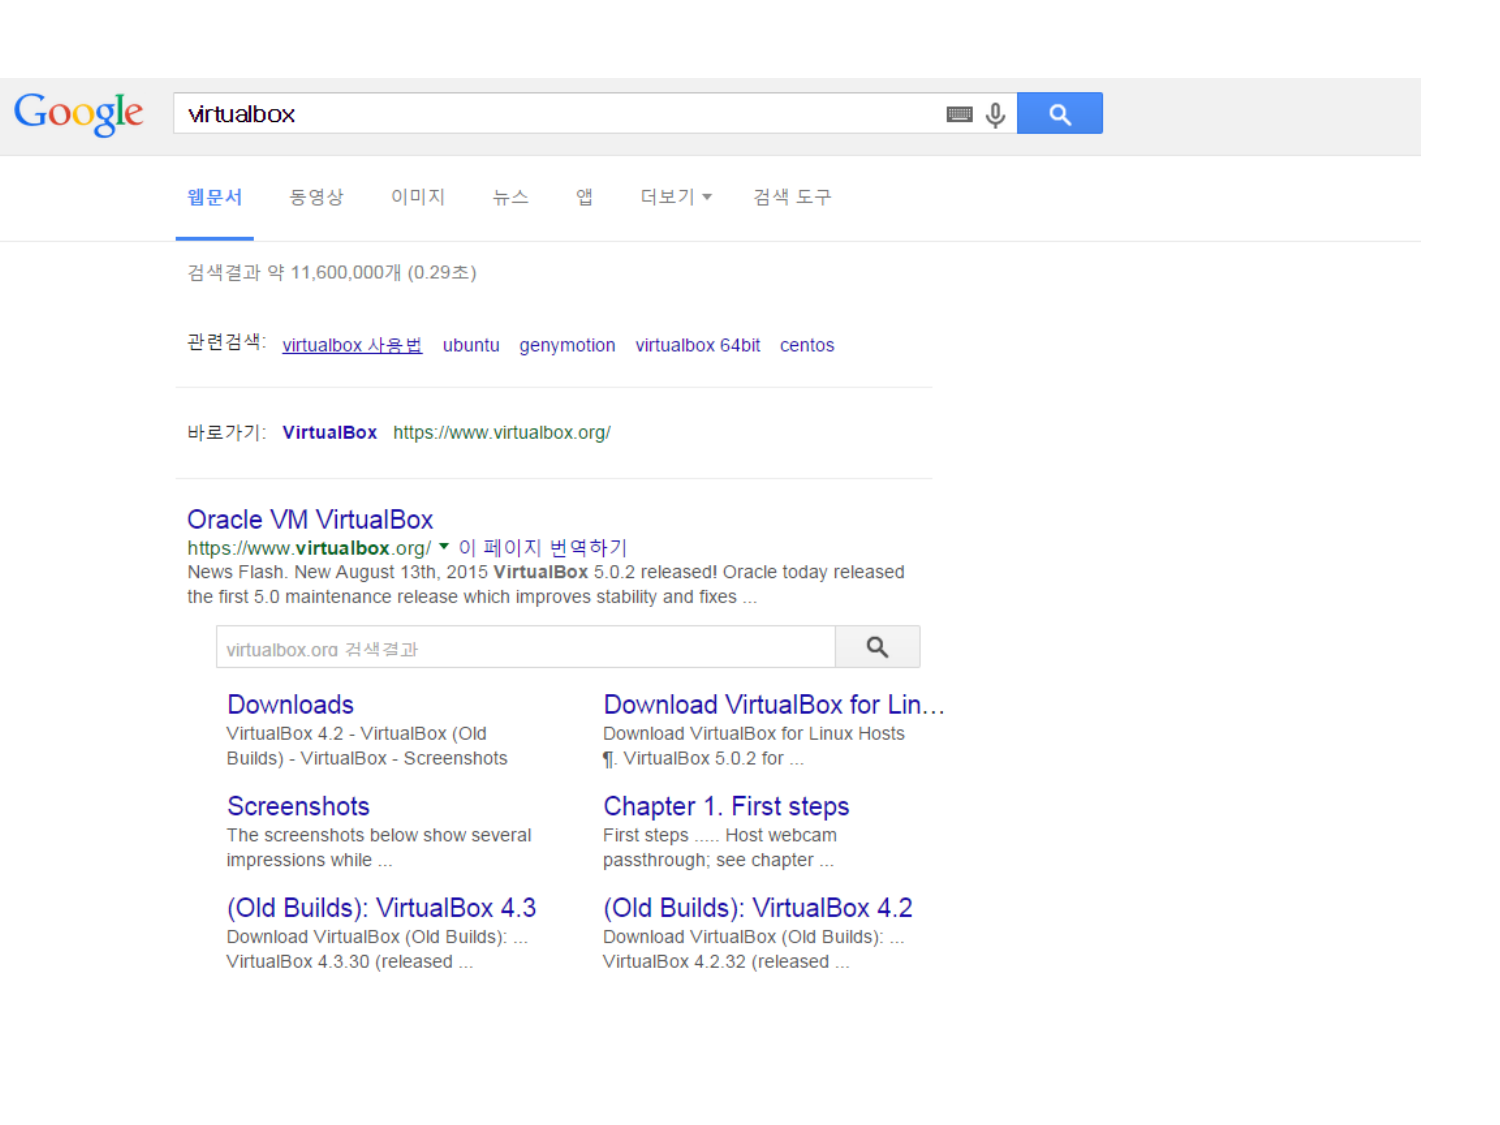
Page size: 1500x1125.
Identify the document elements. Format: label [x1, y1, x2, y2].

picture [0, 77, 1421, 994]
